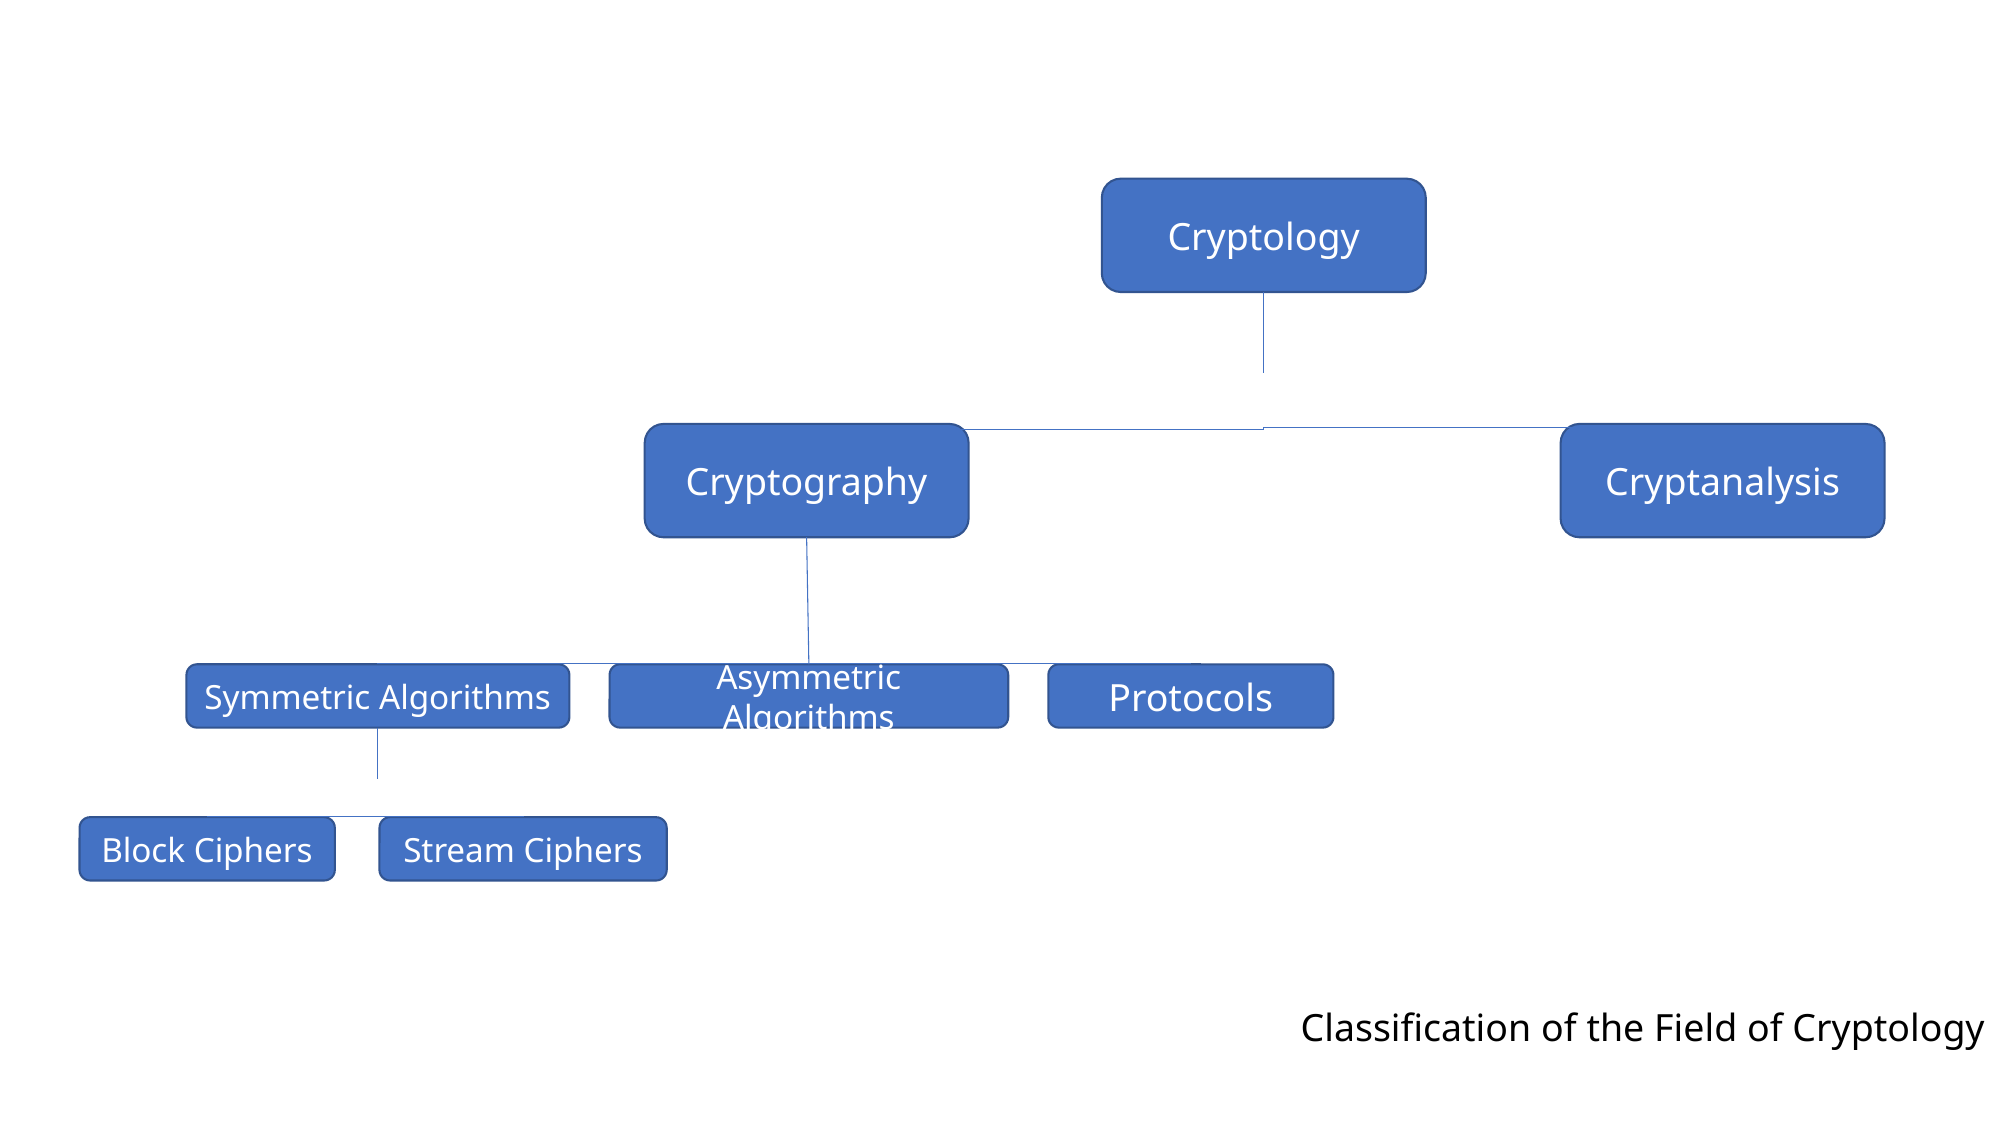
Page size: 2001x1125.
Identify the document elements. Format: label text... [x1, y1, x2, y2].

text_box Symmetric Algorithms [366, 663, 571, 729]
text_box Stream Ciphers [378, 816, 668, 882]
text_box Cryptography [643, 422, 784, 539]
text_box Cryptography [785, 422, 970, 539]
text_box Symmetric Algorithms [185, 663, 365, 729]
text_box Asymmetric Algorithms [785, 664, 1010, 729]
text_box Block Ciphers [78, 816, 336, 882]
text_box Cryptology [1265, 177, 1427, 294]
text_box Protocols [1047, 663, 1262, 729]
text_box Classification of the Field of Cryptology [1285, 996, 2000, 1057]
text_box Cryptanalysis [1559, 422, 1886, 539]
text_box Cryptology [1100, 177, 1262, 294]
text_box Asymmetric Algorithms [608, 664, 784, 729]
text_box Protocols [1265, 663, 1335, 729]
